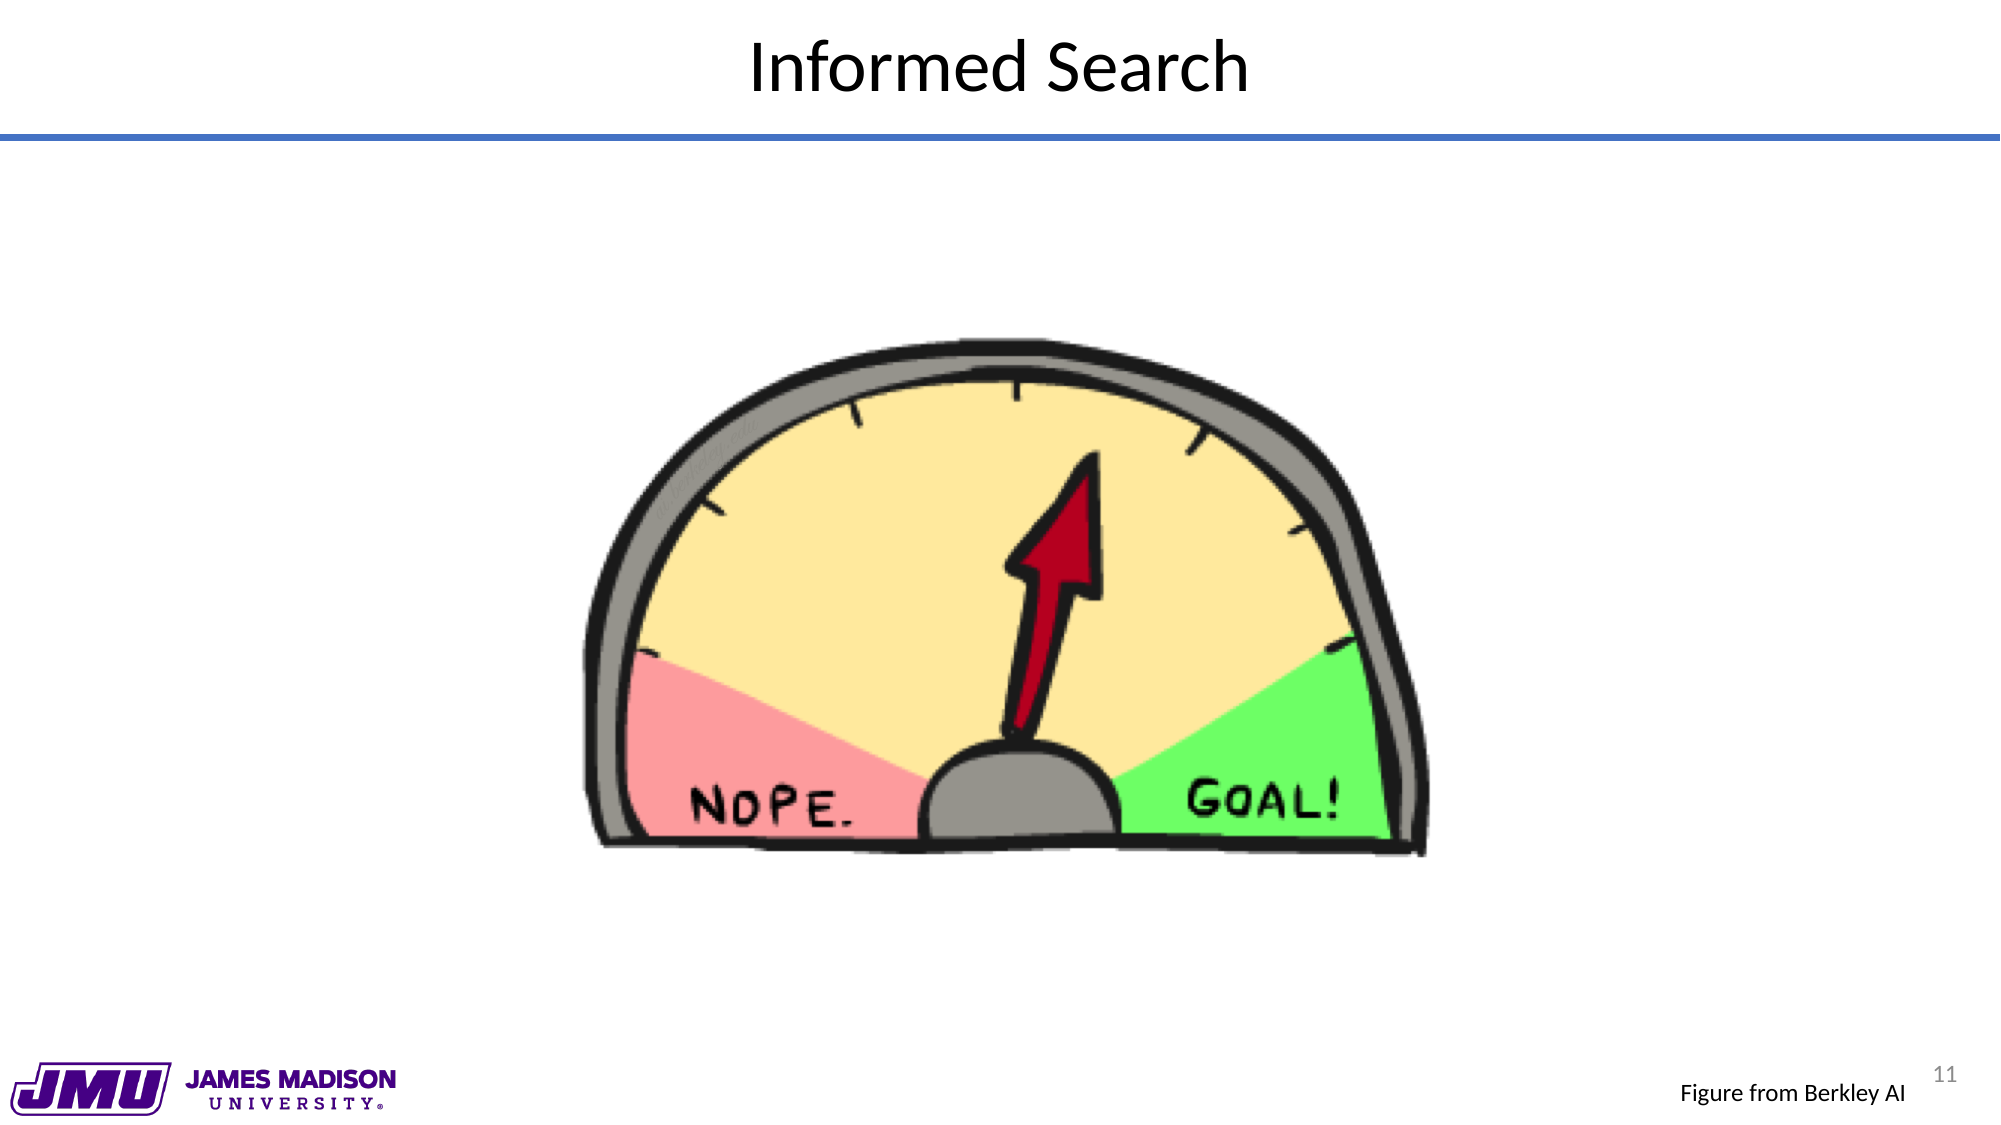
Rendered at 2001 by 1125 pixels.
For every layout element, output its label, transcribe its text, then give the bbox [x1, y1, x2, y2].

text_box Figure from Berkley AI [1623, 1072, 1922, 1114]
title Informed Search [0, 0, 2000, 134]
picture [0, 1042, 410, 1125]
slide_number 11 [1870, 1042, 1973, 1103]
picture [500, 262, 1562, 963]
